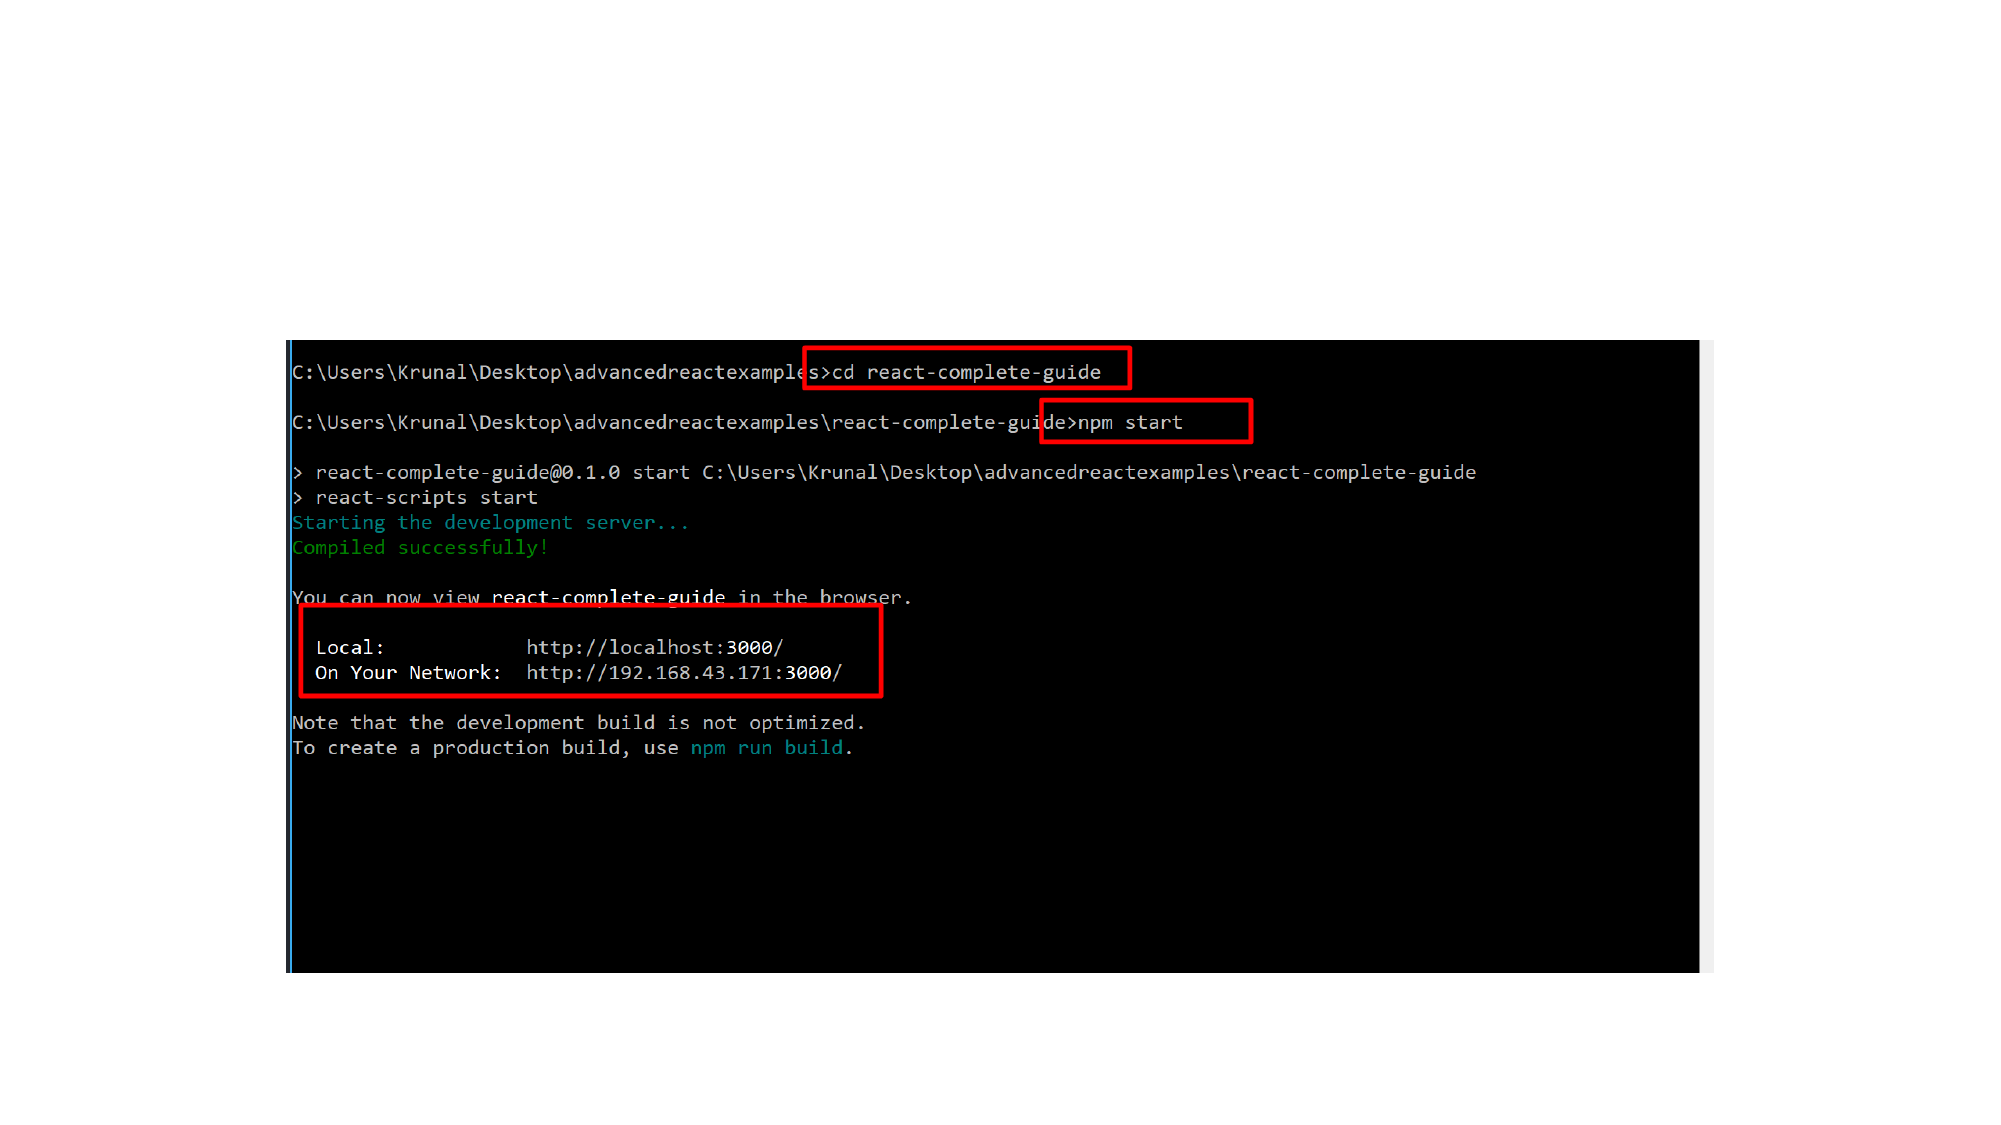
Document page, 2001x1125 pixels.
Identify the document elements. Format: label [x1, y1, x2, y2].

list [286, 340, 1714, 973]
